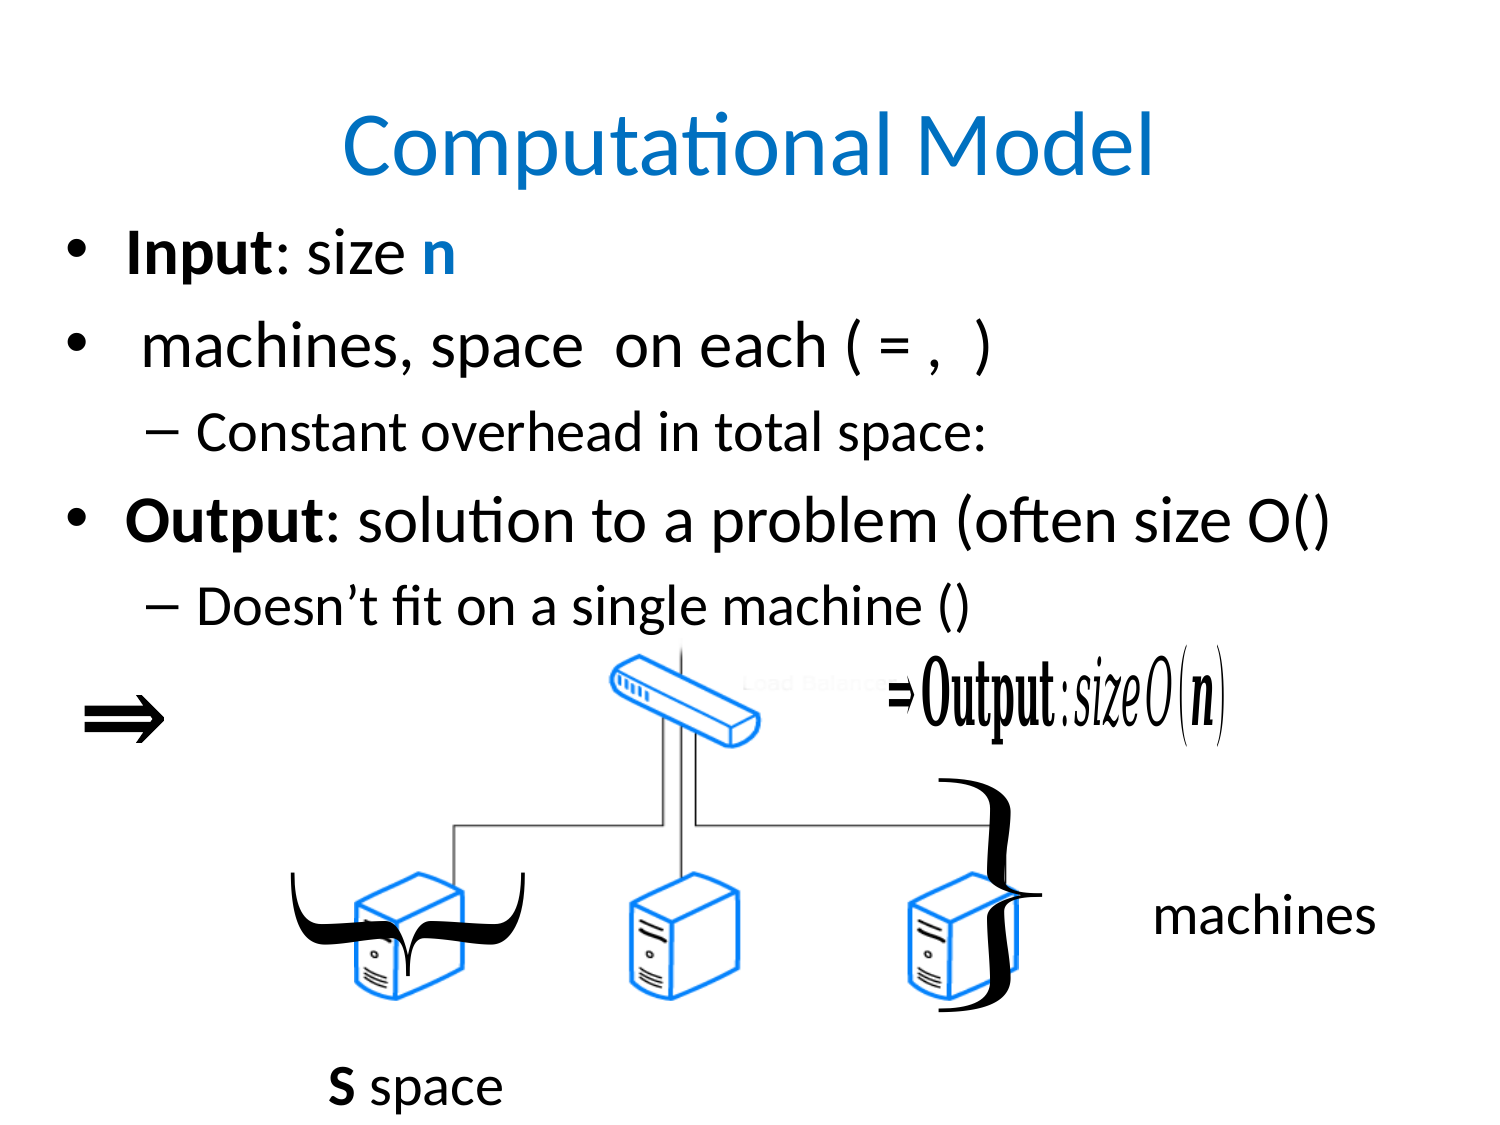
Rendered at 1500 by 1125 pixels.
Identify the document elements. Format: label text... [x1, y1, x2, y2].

title Computational Model [75, 45, 1425, 233]
picture [354, 638, 1019, 1005]
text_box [282, 783, 665, 1125]
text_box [849, 763, 1488, 1022]
